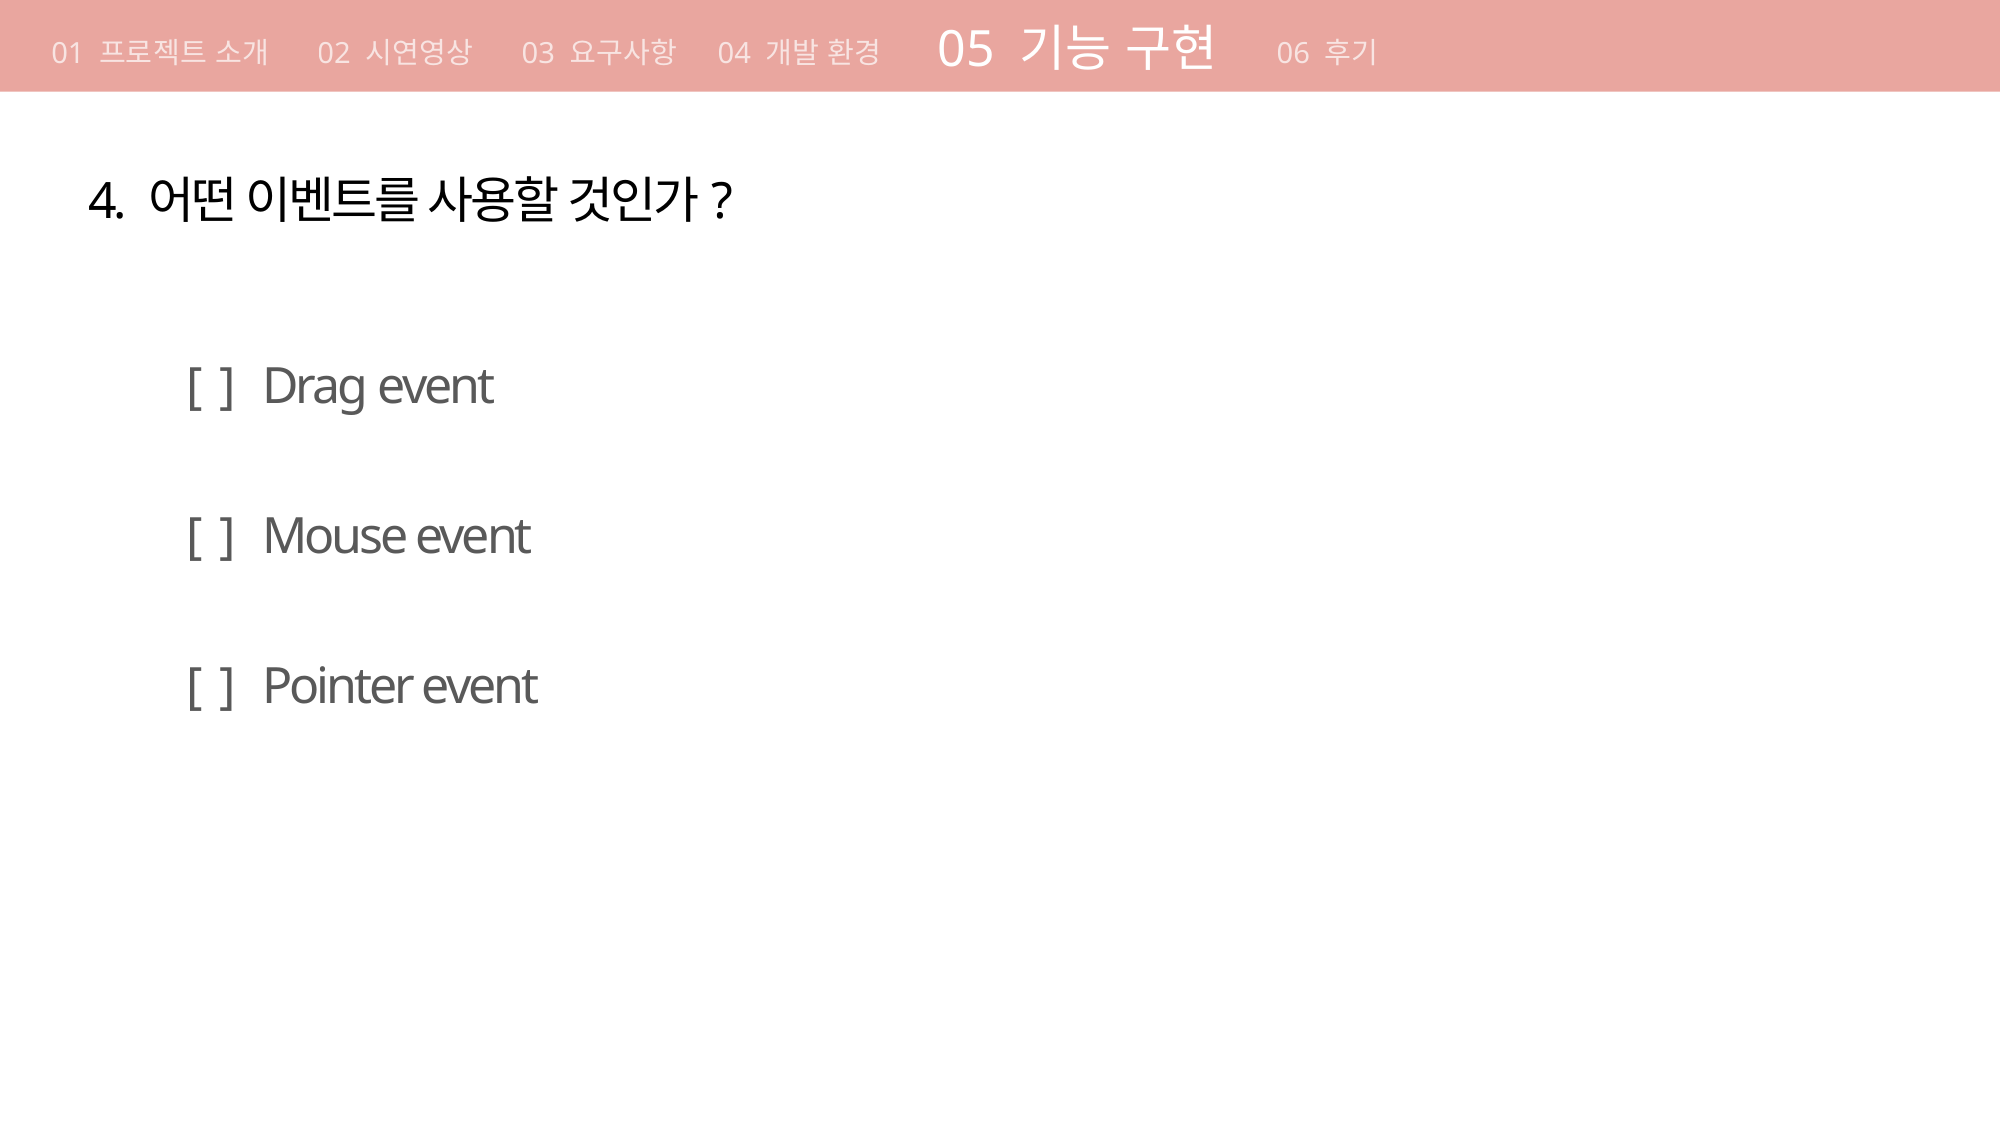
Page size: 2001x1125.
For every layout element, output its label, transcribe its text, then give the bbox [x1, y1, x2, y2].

text_box 4. 어떤 이벤트를 사용할 것인가? [72, 126, 869, 252]
text_box [0, 0, 2000, 93]
text_box 05 기능 구현 [923, 8, 1233, 84]
text_box [ ] Drag event [ ] Mouse event [ ] Pointer event [171, 232, 936, 745]
text_box 01 프로젝트 소개 02 시연영상 03 요구사항 04 개발 환경 [36, 26, 897, 77]
text_box 06 후기 [1261, 26, 1394, 77]
